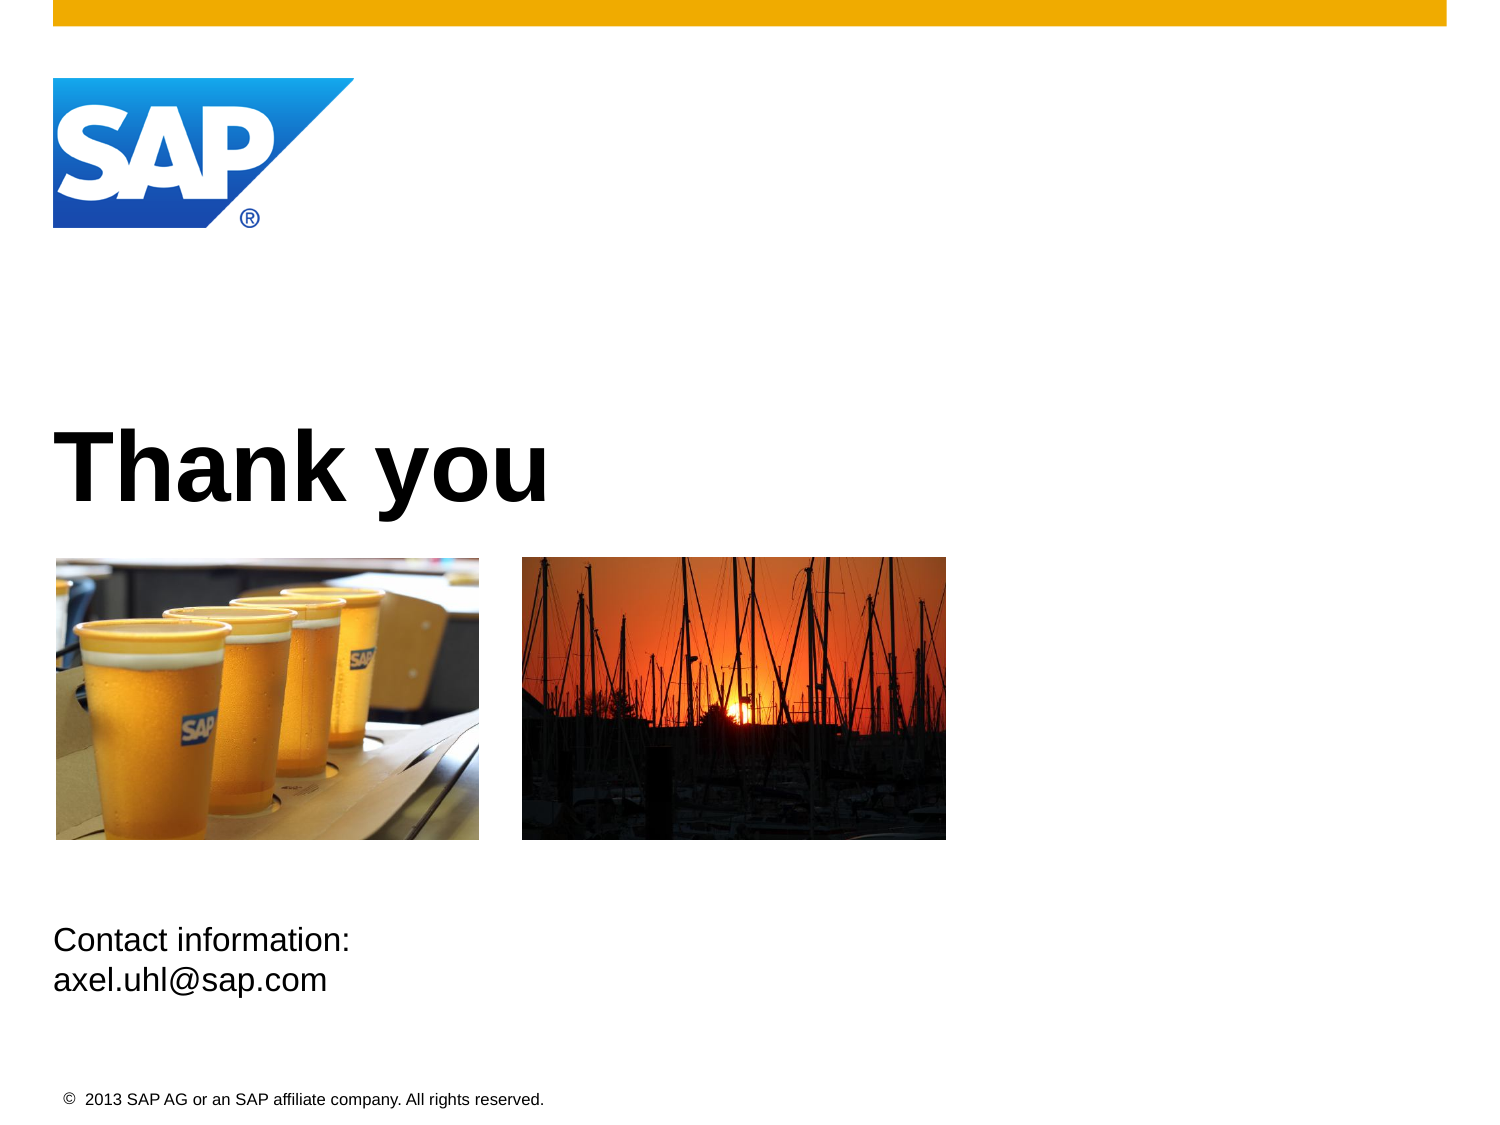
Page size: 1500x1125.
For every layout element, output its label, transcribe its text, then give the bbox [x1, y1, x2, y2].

picture [53, 78, 354, 228]
title Thank you [53, 400, 1447, 523]
picture [522, 557, 947, 840]
list Contact information: axel.uhl@sap.com [53, 755, 1447, 998]
picture [55, 558, 479, 840]
